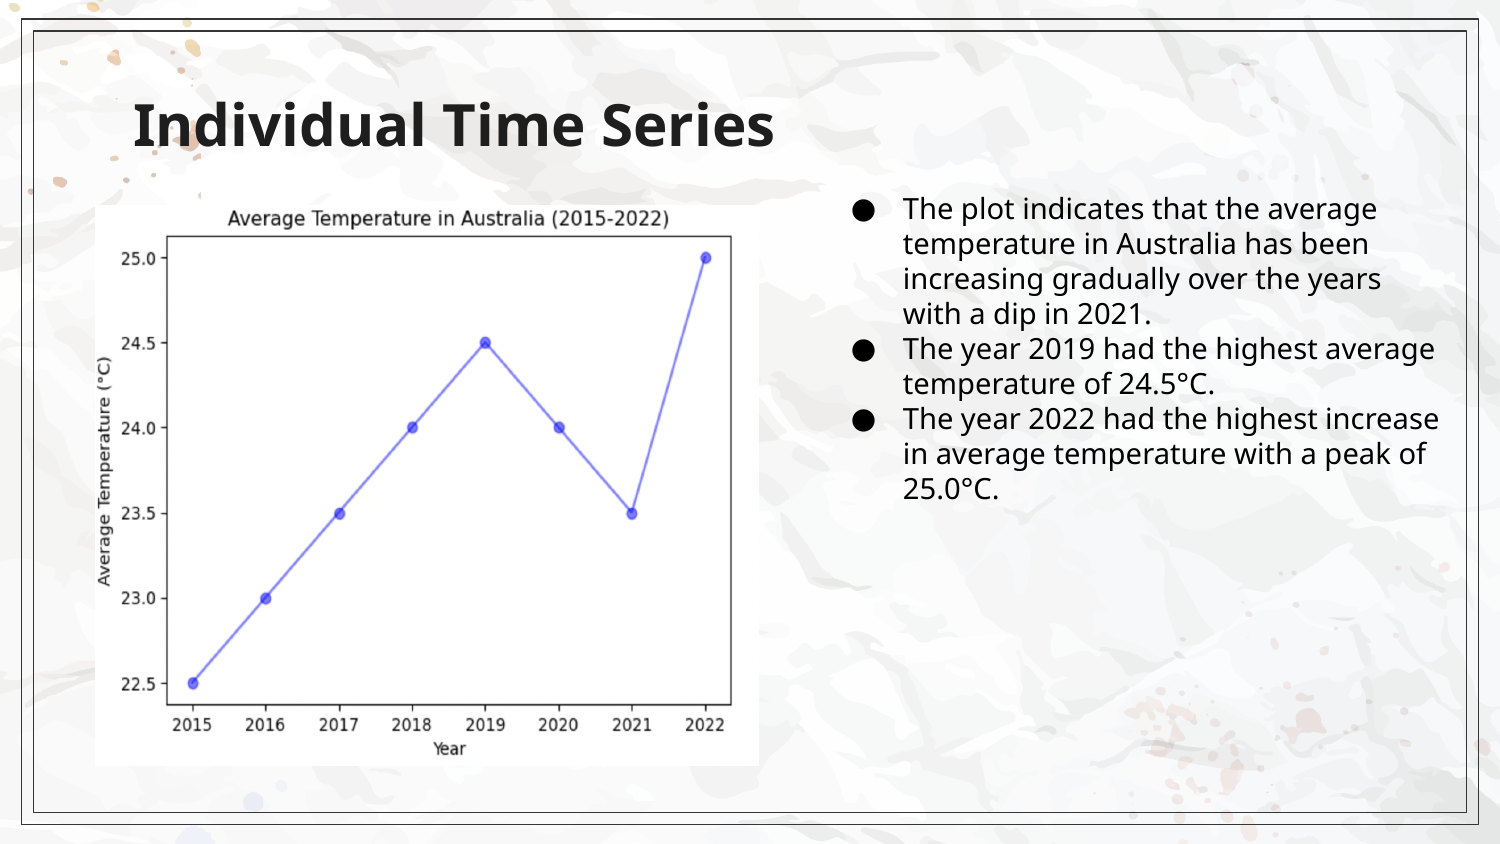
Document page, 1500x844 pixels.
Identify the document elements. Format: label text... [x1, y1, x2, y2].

title Individual Time Series [118, 72, 1382, 167]
text_box The plot indicates that the average temperature in Australia has been increasing gradually over the years with a dip in 2021. The year 2019 had the highest average temperature of 24.5°C. The year 2022 had the highest increase in average temperature with a peak of 25.0°C. [812, 175, 1457, 520]
picture [0, 0, 1500, 844]
